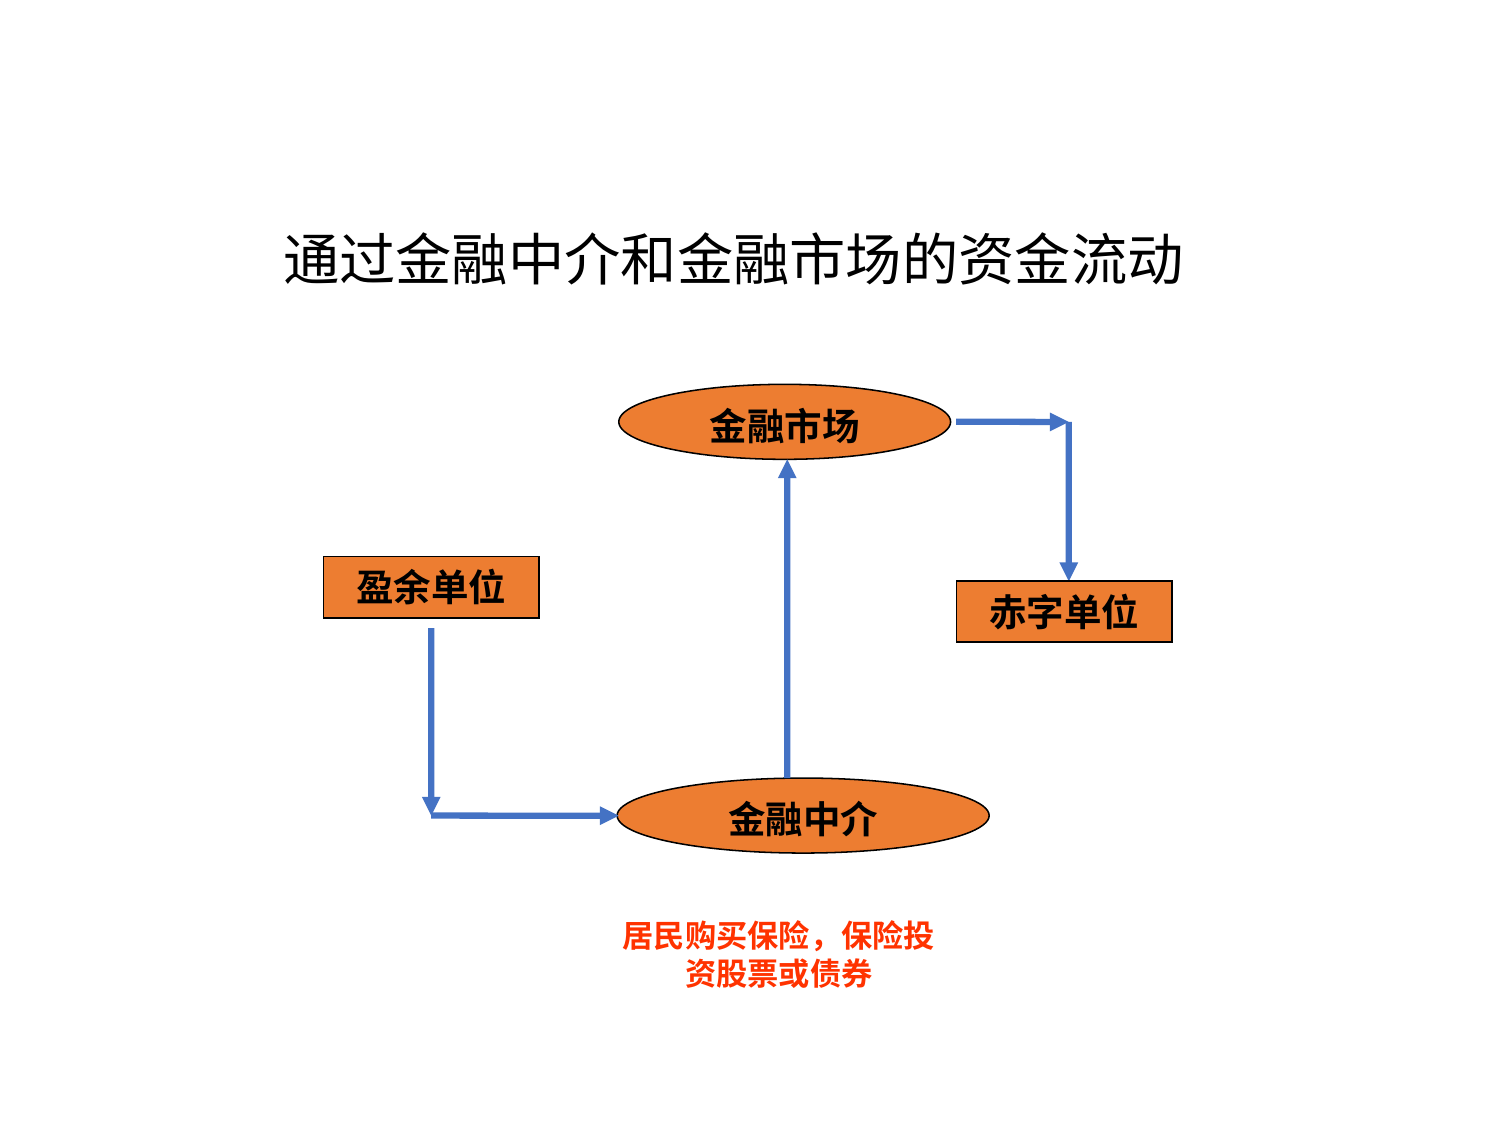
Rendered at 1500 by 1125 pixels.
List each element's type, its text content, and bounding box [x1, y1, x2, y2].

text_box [323, 384, 1172, 1001]
title 通过金融中介和金融市场的资金流动 [271, 215, 1229, 310]
